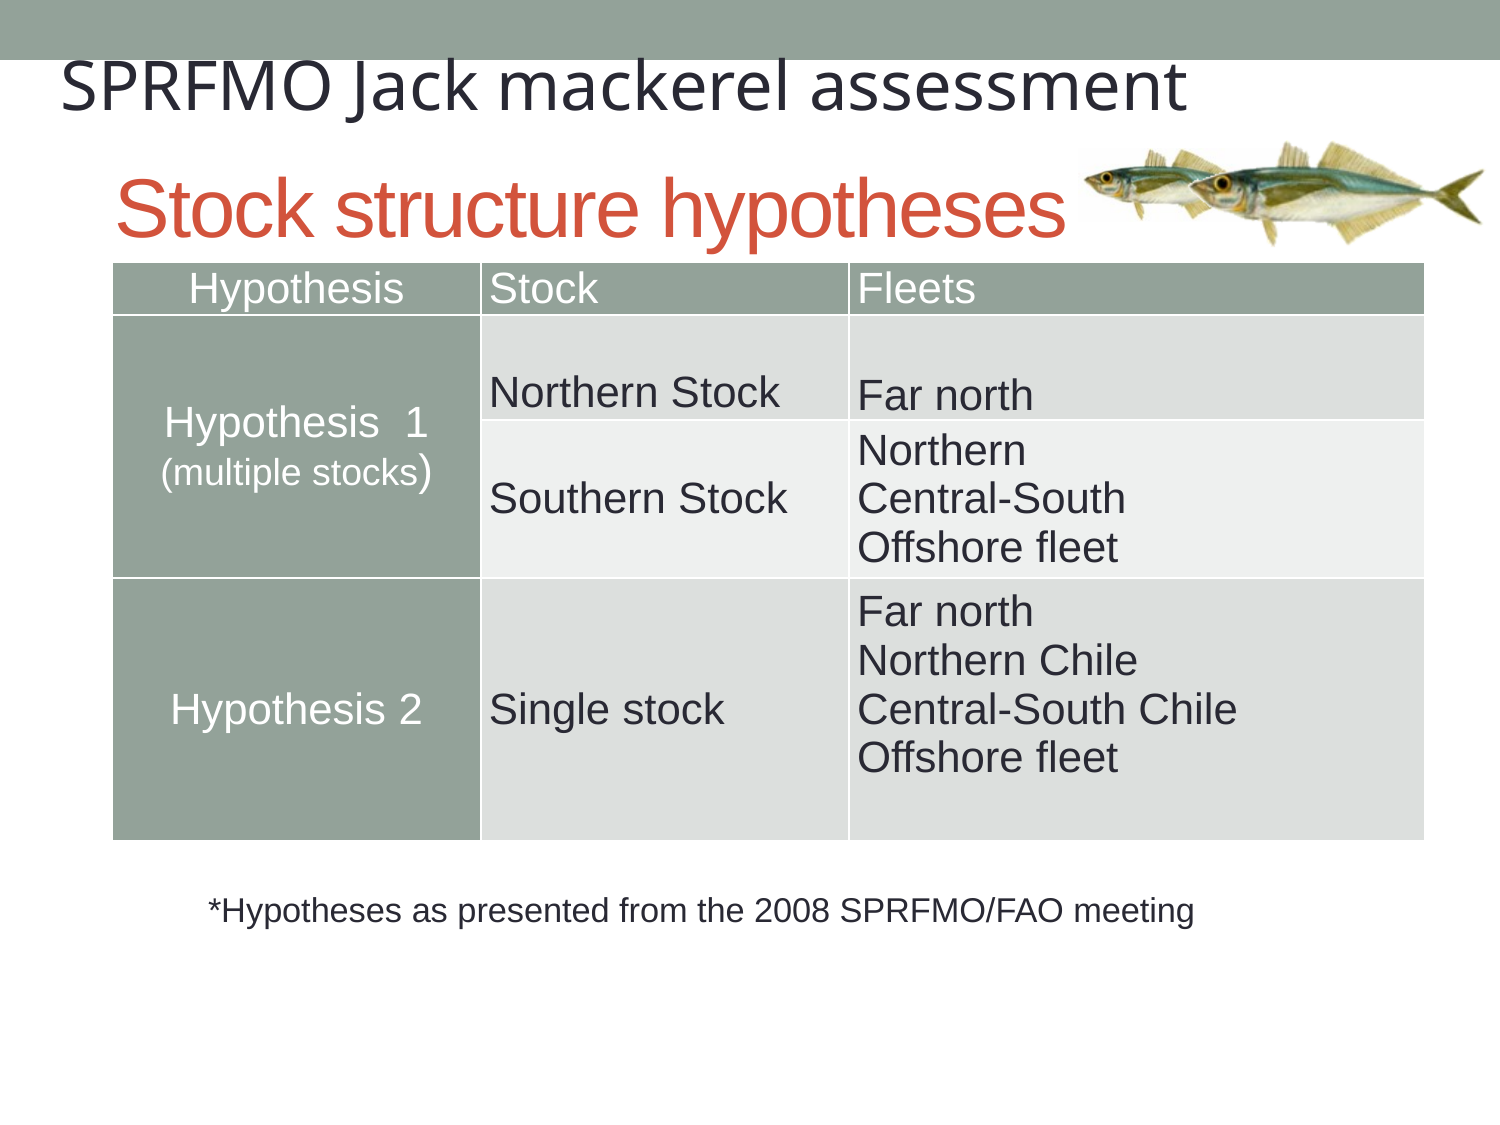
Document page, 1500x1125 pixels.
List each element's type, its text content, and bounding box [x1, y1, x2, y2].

table_cell Far north Northern Chile Central-South Chile Offshore fleet [850, 579, 1424, 840]
table_cell Northern Central-South Offshore fleet [850, 421, 1424, 577]
table_cell Northern Stock [482, 316, 848, 419]
table_cell Hypothesis 1 (multiple stocks) [113, 316, 480, 577]
table_cell Southern Stock [482, 421, 848, 577]
text_box SPRFMO Jack mackerel assessment [45, 12, 1394, 154]
table_cell Single stock [482, 579, 848, 840]
table_cell Far north [850, 316, 1424, 419]
table_header Fleets [850, 263, 1424, 314]
picture [1078, 140, 1491, 249]
title Stock structure hypotheses [99, 154, 1113, 275]
table_cell Hypothesis 2 [113, 579, 480, 840]
table_header Hypothesis [113, 263, 480, 314]
table_header Stock [482, 263, 848, 314]
text_box *Hypotheses as presented from the 2008 SPRFMO/FAO meeting [193, 881, 1211, 938]
